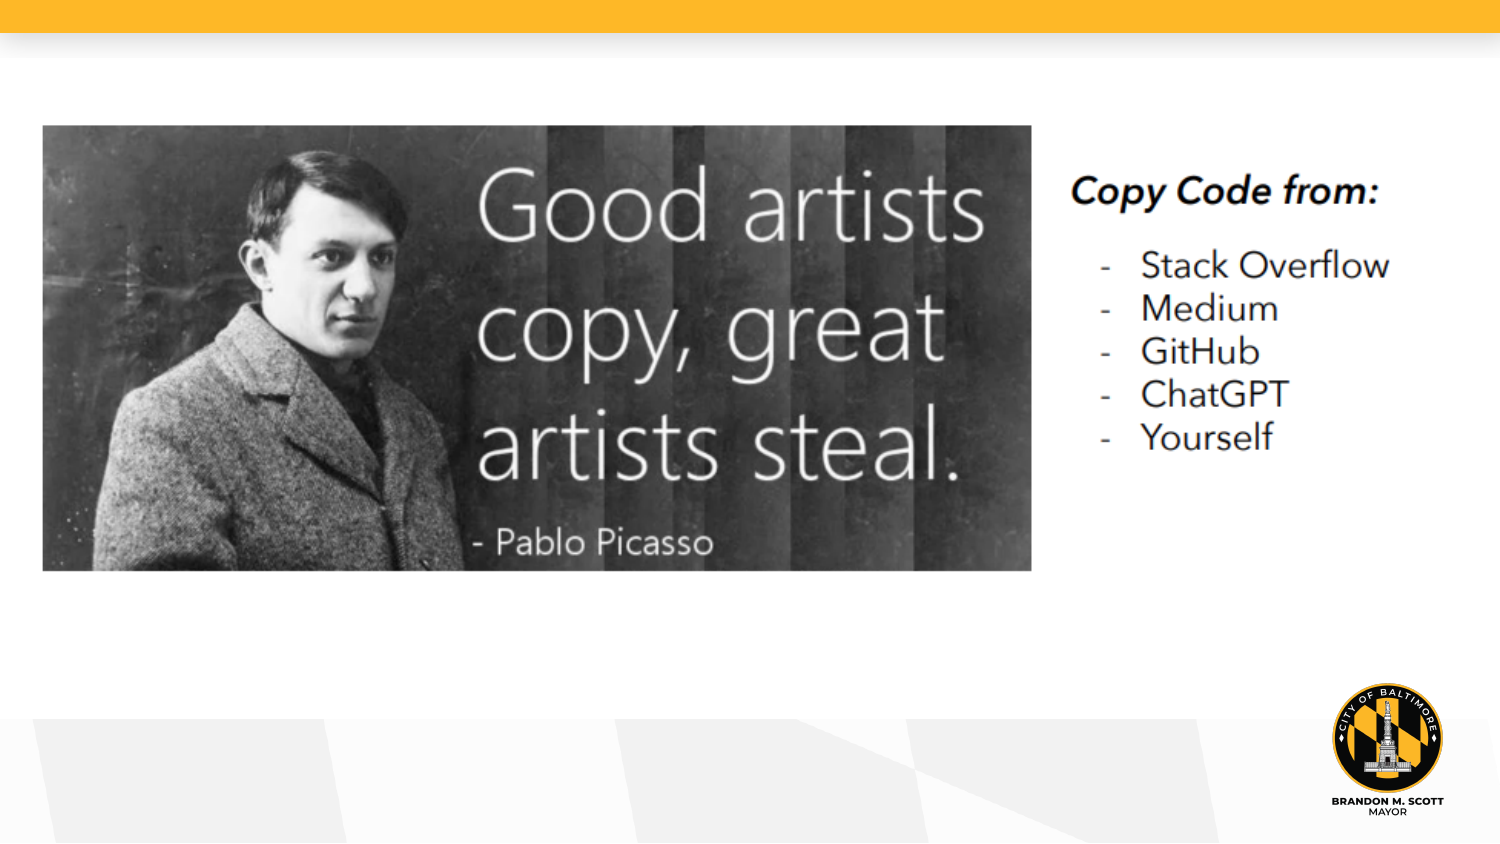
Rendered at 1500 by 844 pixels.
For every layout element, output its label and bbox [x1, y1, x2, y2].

text_box [0, 0, 1500, 35]
picture [0, 58, 1500, 843]
